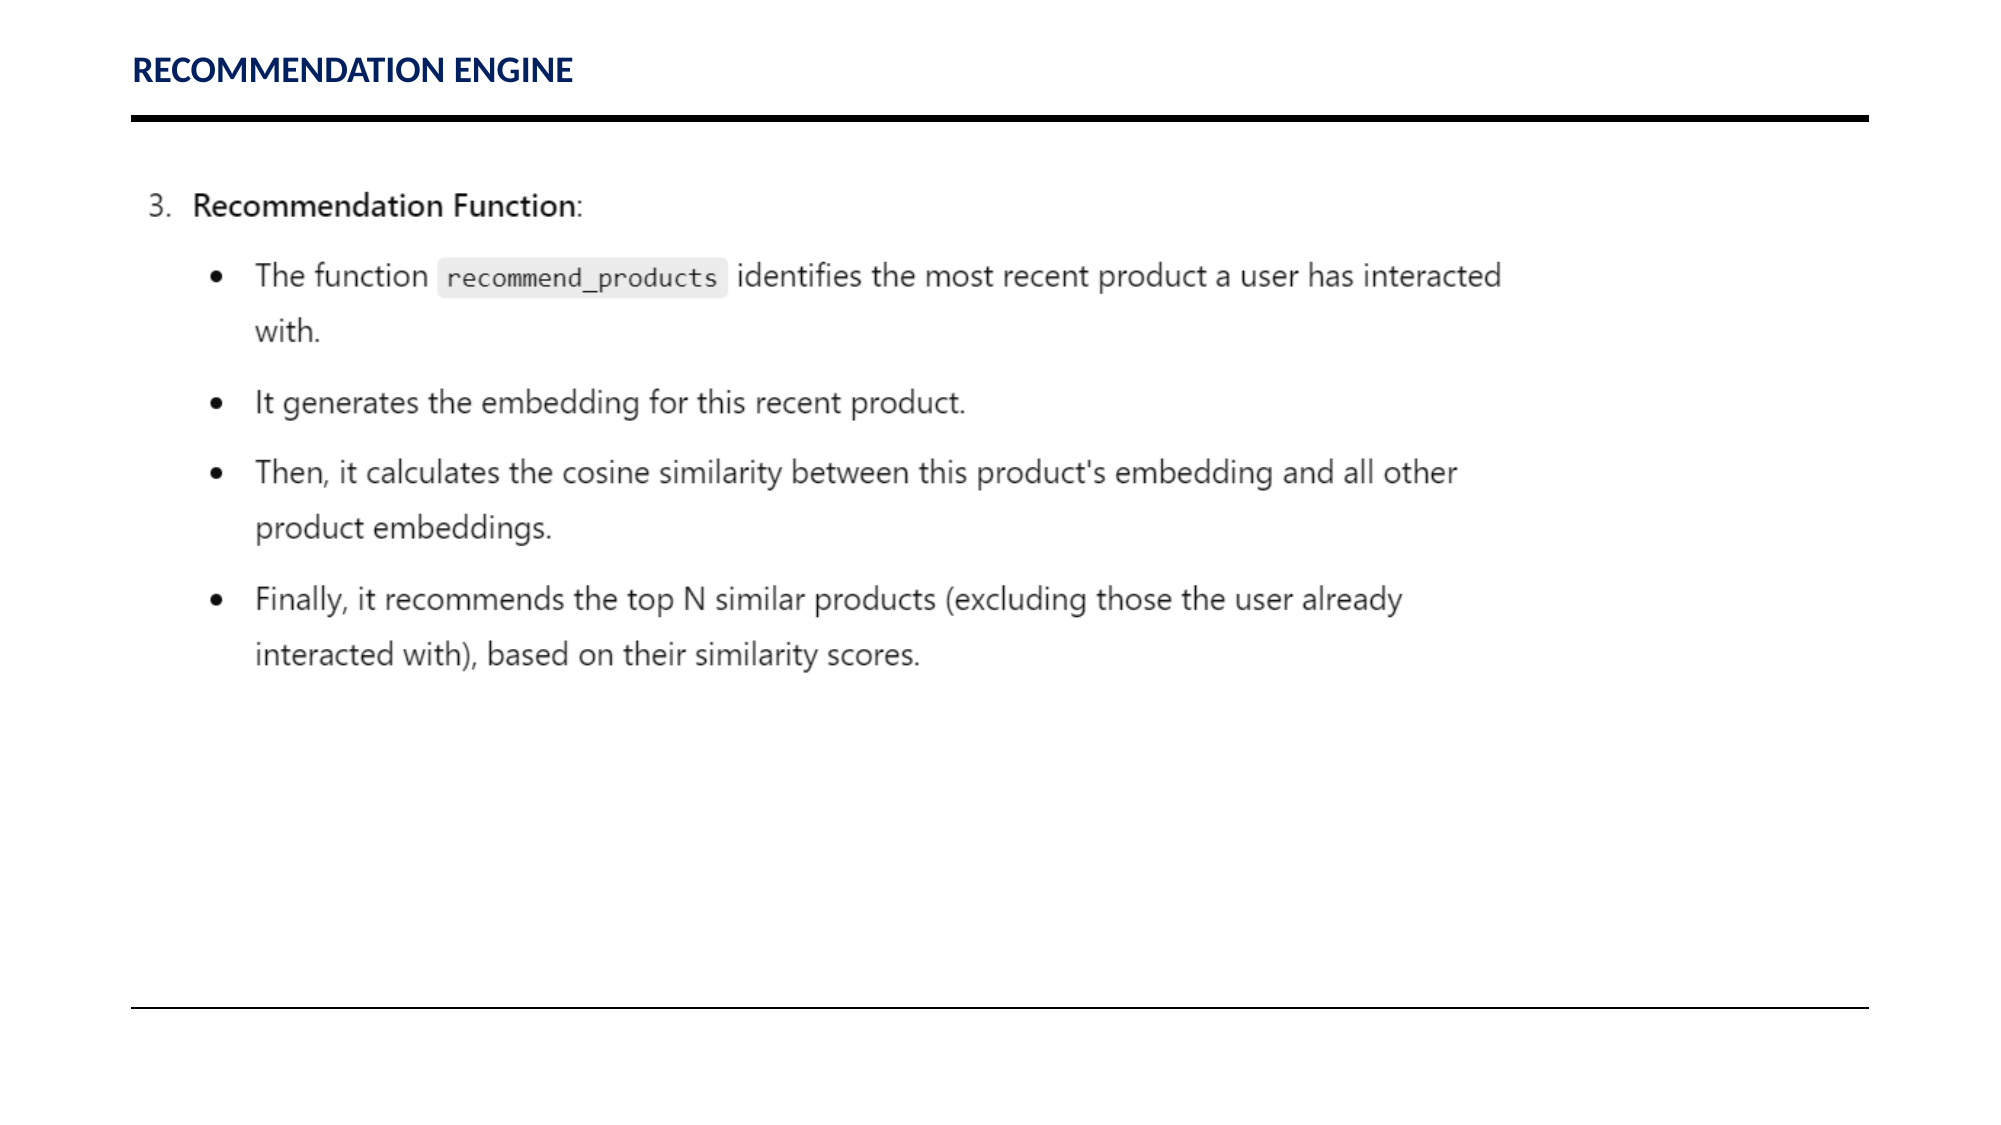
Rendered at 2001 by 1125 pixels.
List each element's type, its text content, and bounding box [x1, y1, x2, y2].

text_box RECOMMENDATION ENGINE [117, 37, 1231, 98]
picture [138, 179, 1512, 683]
